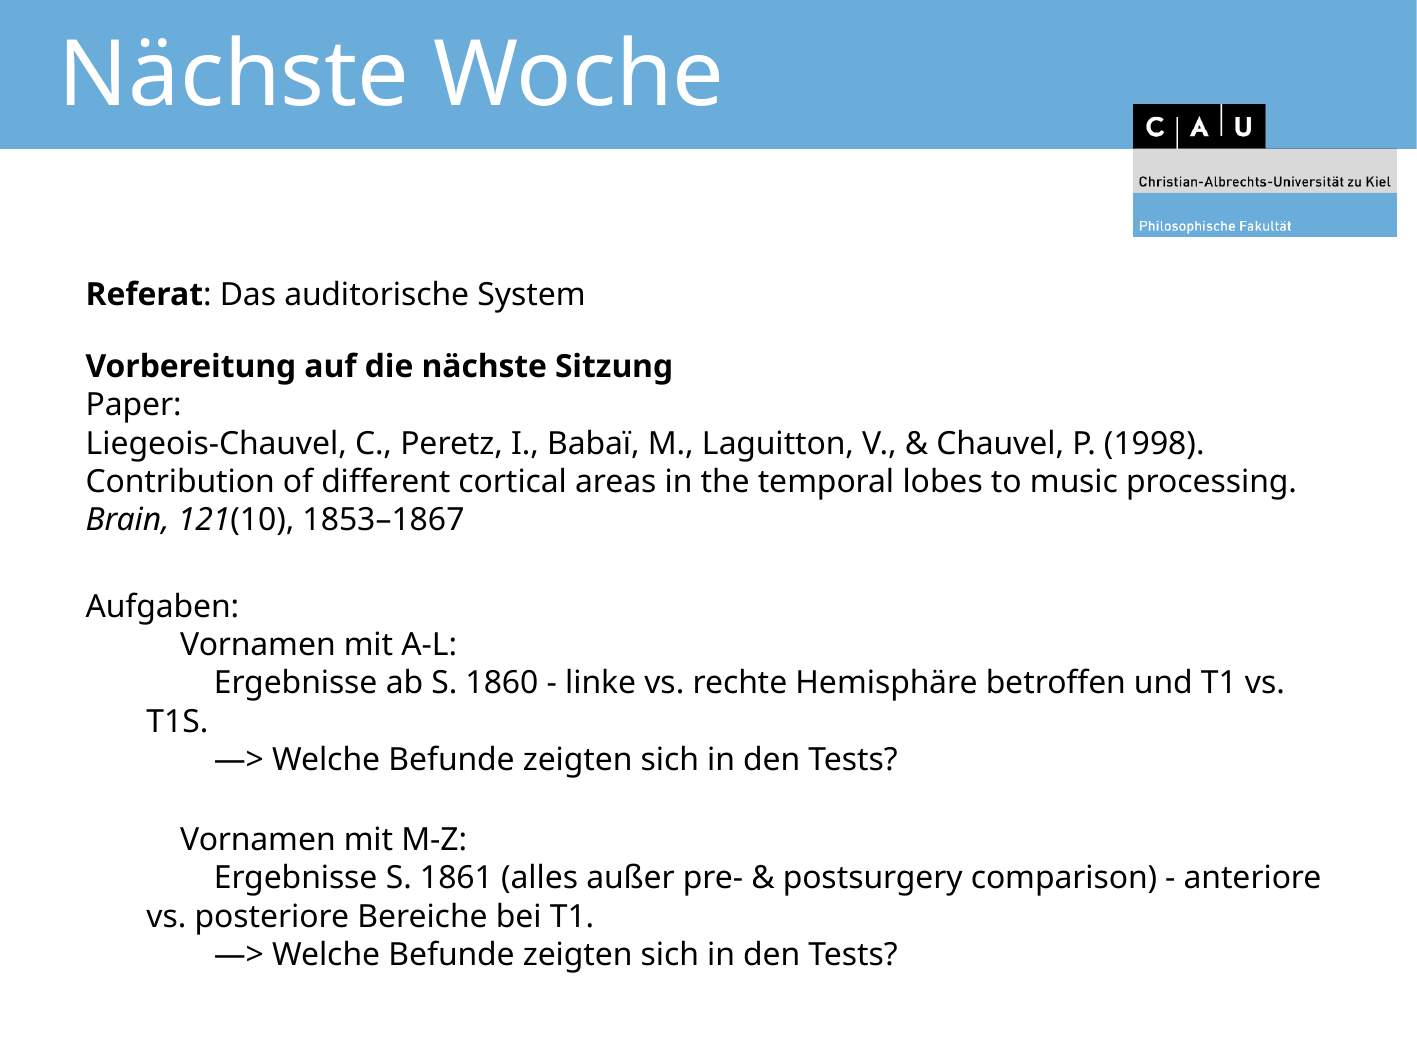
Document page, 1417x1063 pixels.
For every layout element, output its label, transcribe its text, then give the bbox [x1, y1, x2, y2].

list Referat: Das auditorische System Vorbereitung auf die nächste Sitzung Paper: Liegeois-Chauvel, C., Peretz, I., Babaï, M., Laguitton, V., & Chauvel, P. (1998). Contribution of different cortical areas in the temporal lobes to music processing. Brain, 121(10), 1853–1867 Aufgaben: Vornamen mit A-L: Ergebnisse ab S. 1860 - linke vs. rechte Hemisphäre betroffen und T1 vs. T1S. —> Welche Befunde zeigten sich in den Tests? Vornamen mit M-Z: Ergebnisse S. 1861 (alles außer pre- & postsurgery comparison) - anteriore vs. posteriore Bereiche bei T1. —> Welche Befunde zeigten sich in den Tests? [70, 267, 1346, 982]
text_box [47, 104, 981, 166]
title Nächste Woche [0, 0, 1180, 136]
picture [1133, 104, 1397, 237]
